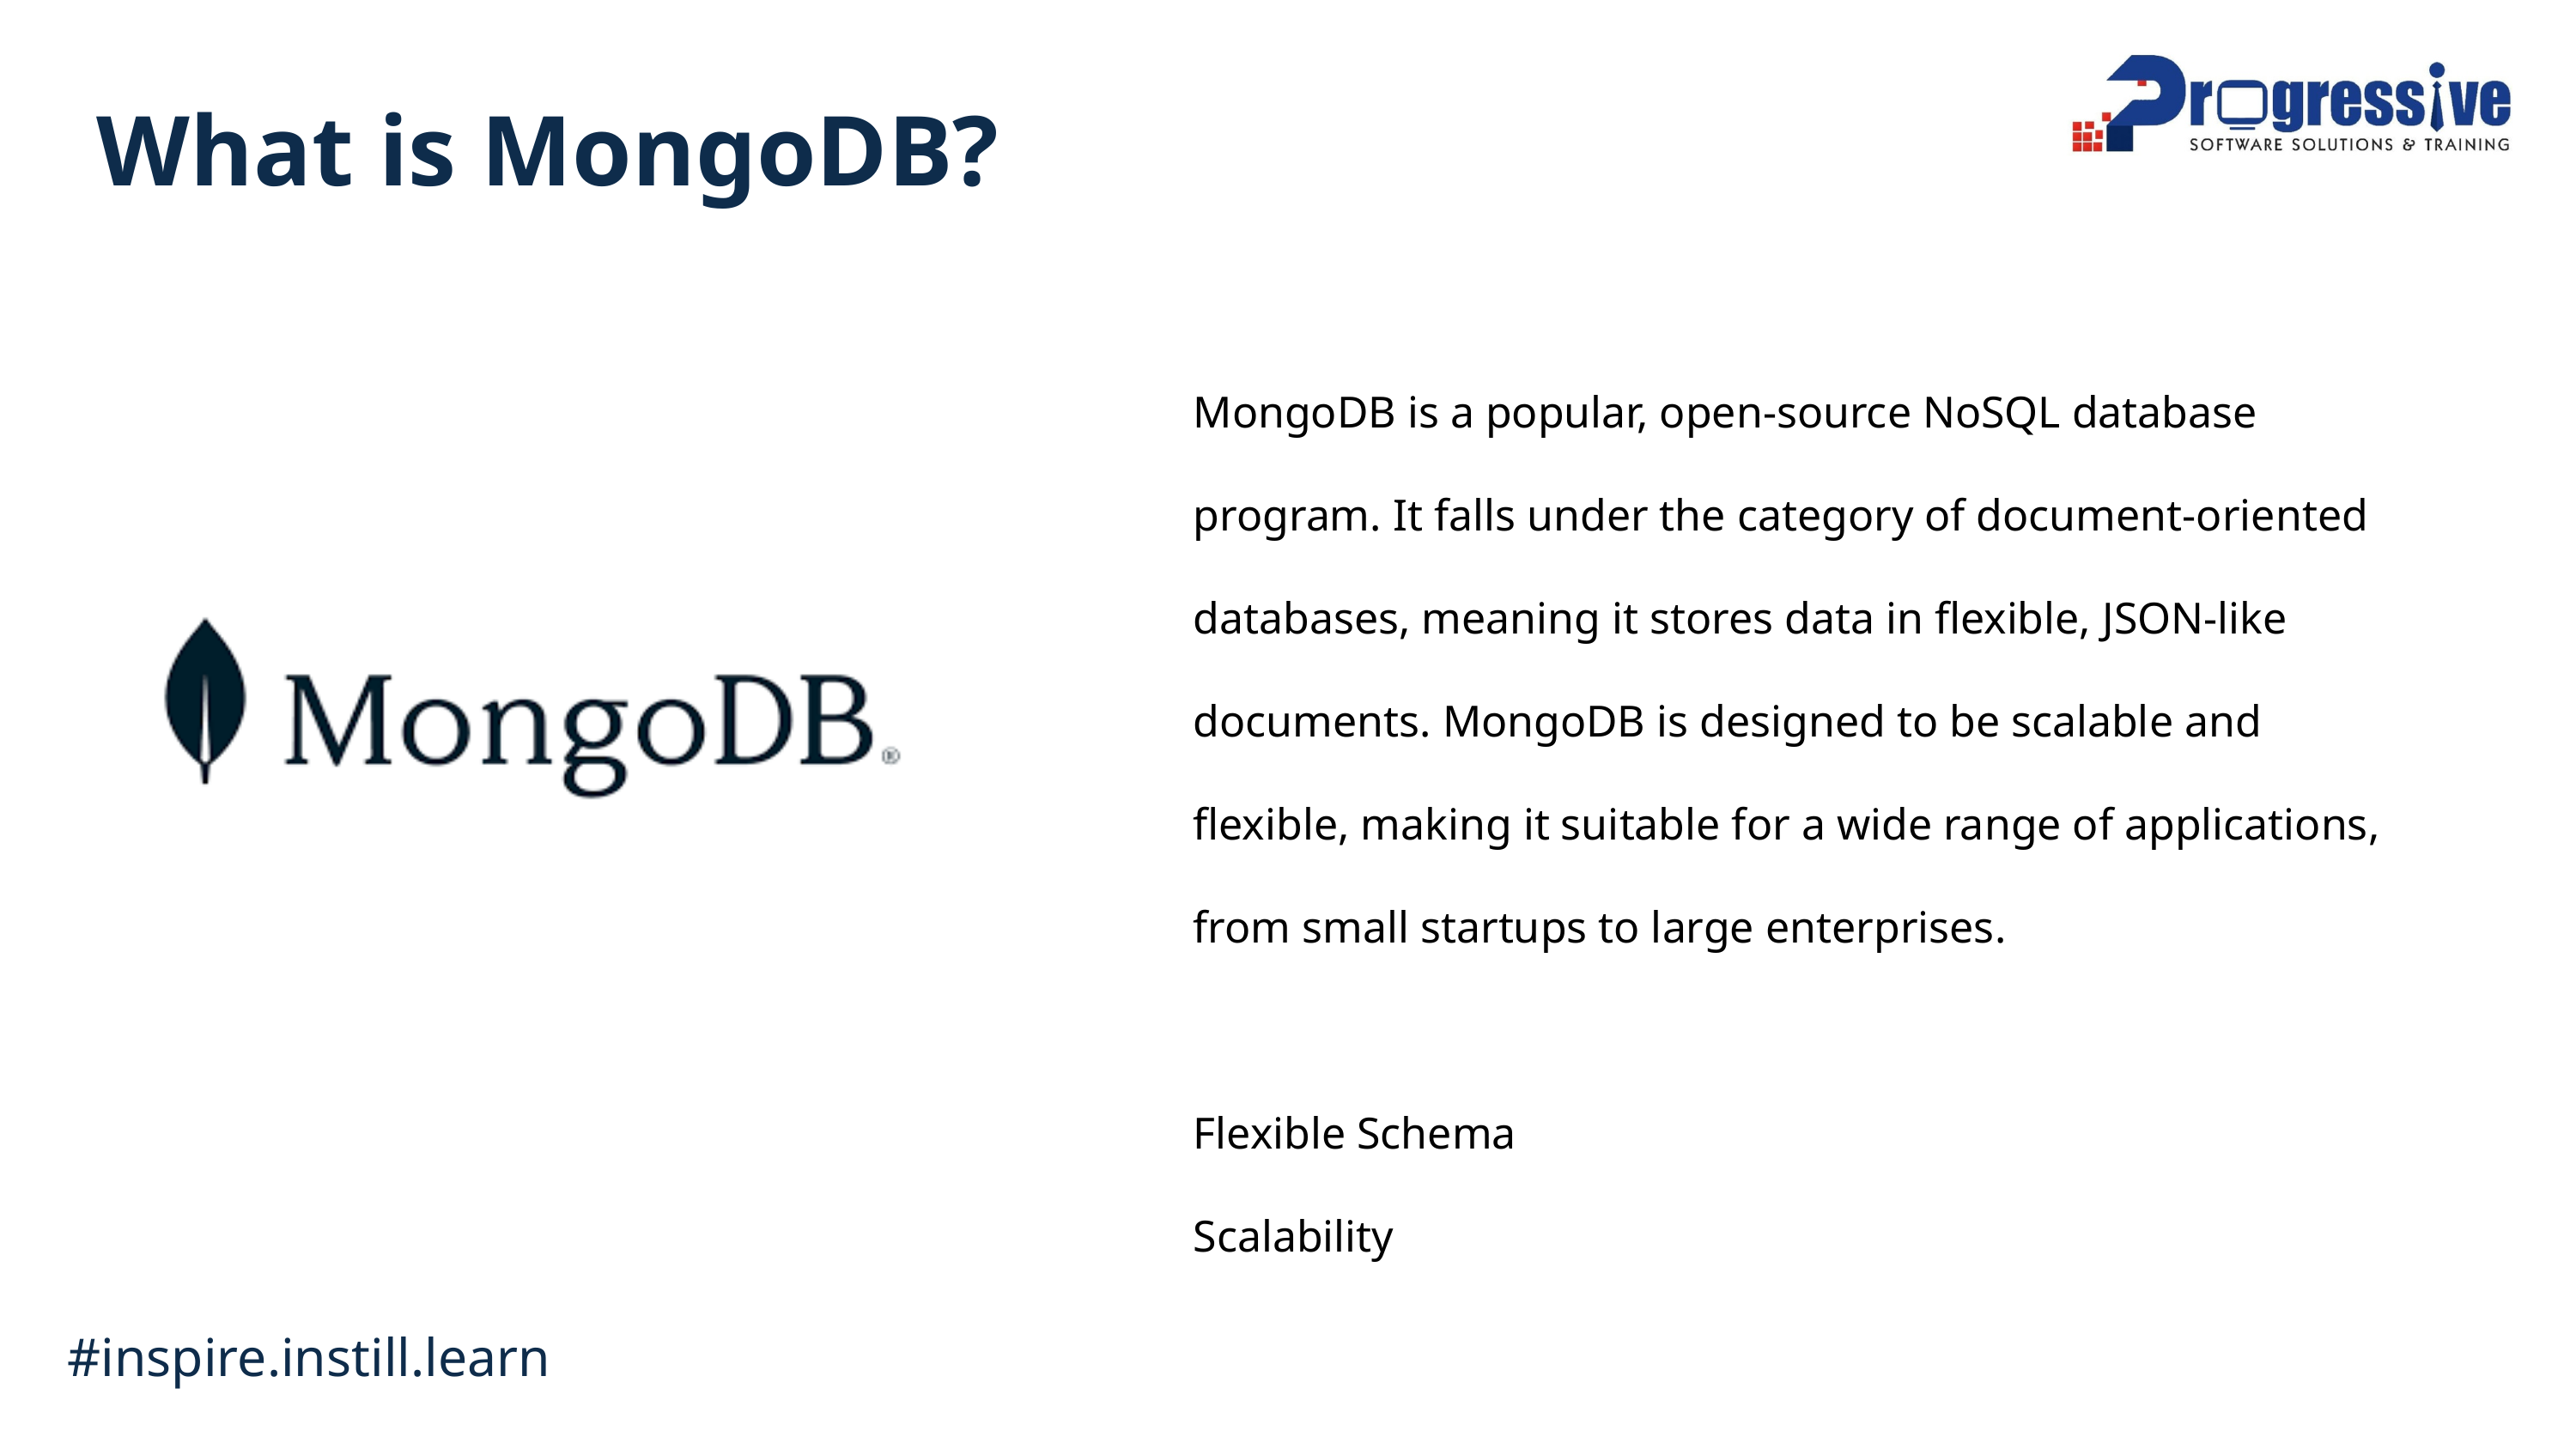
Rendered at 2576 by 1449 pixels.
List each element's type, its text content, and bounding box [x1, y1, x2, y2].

picture [150, 502, 916, 916]
text_box MongoDB is a popular, open-source NoSQL database program. It falls under the category of document-oriented databases, meaning it stores data in flexible, JSON-like documents. MongoDB is designed to be scalable and flexible, making it suitable for a wide range of applications, from small startups to large enterprises. Flexible Schema Scalability [1180, 327, 2426, 1267]
text_box What is MongoDB? [96, 144, 1751, 205]
text_box #inspire.instill.learn [67, 1314, 719, 1388]
picture [2053, 33, 2513, 193]
